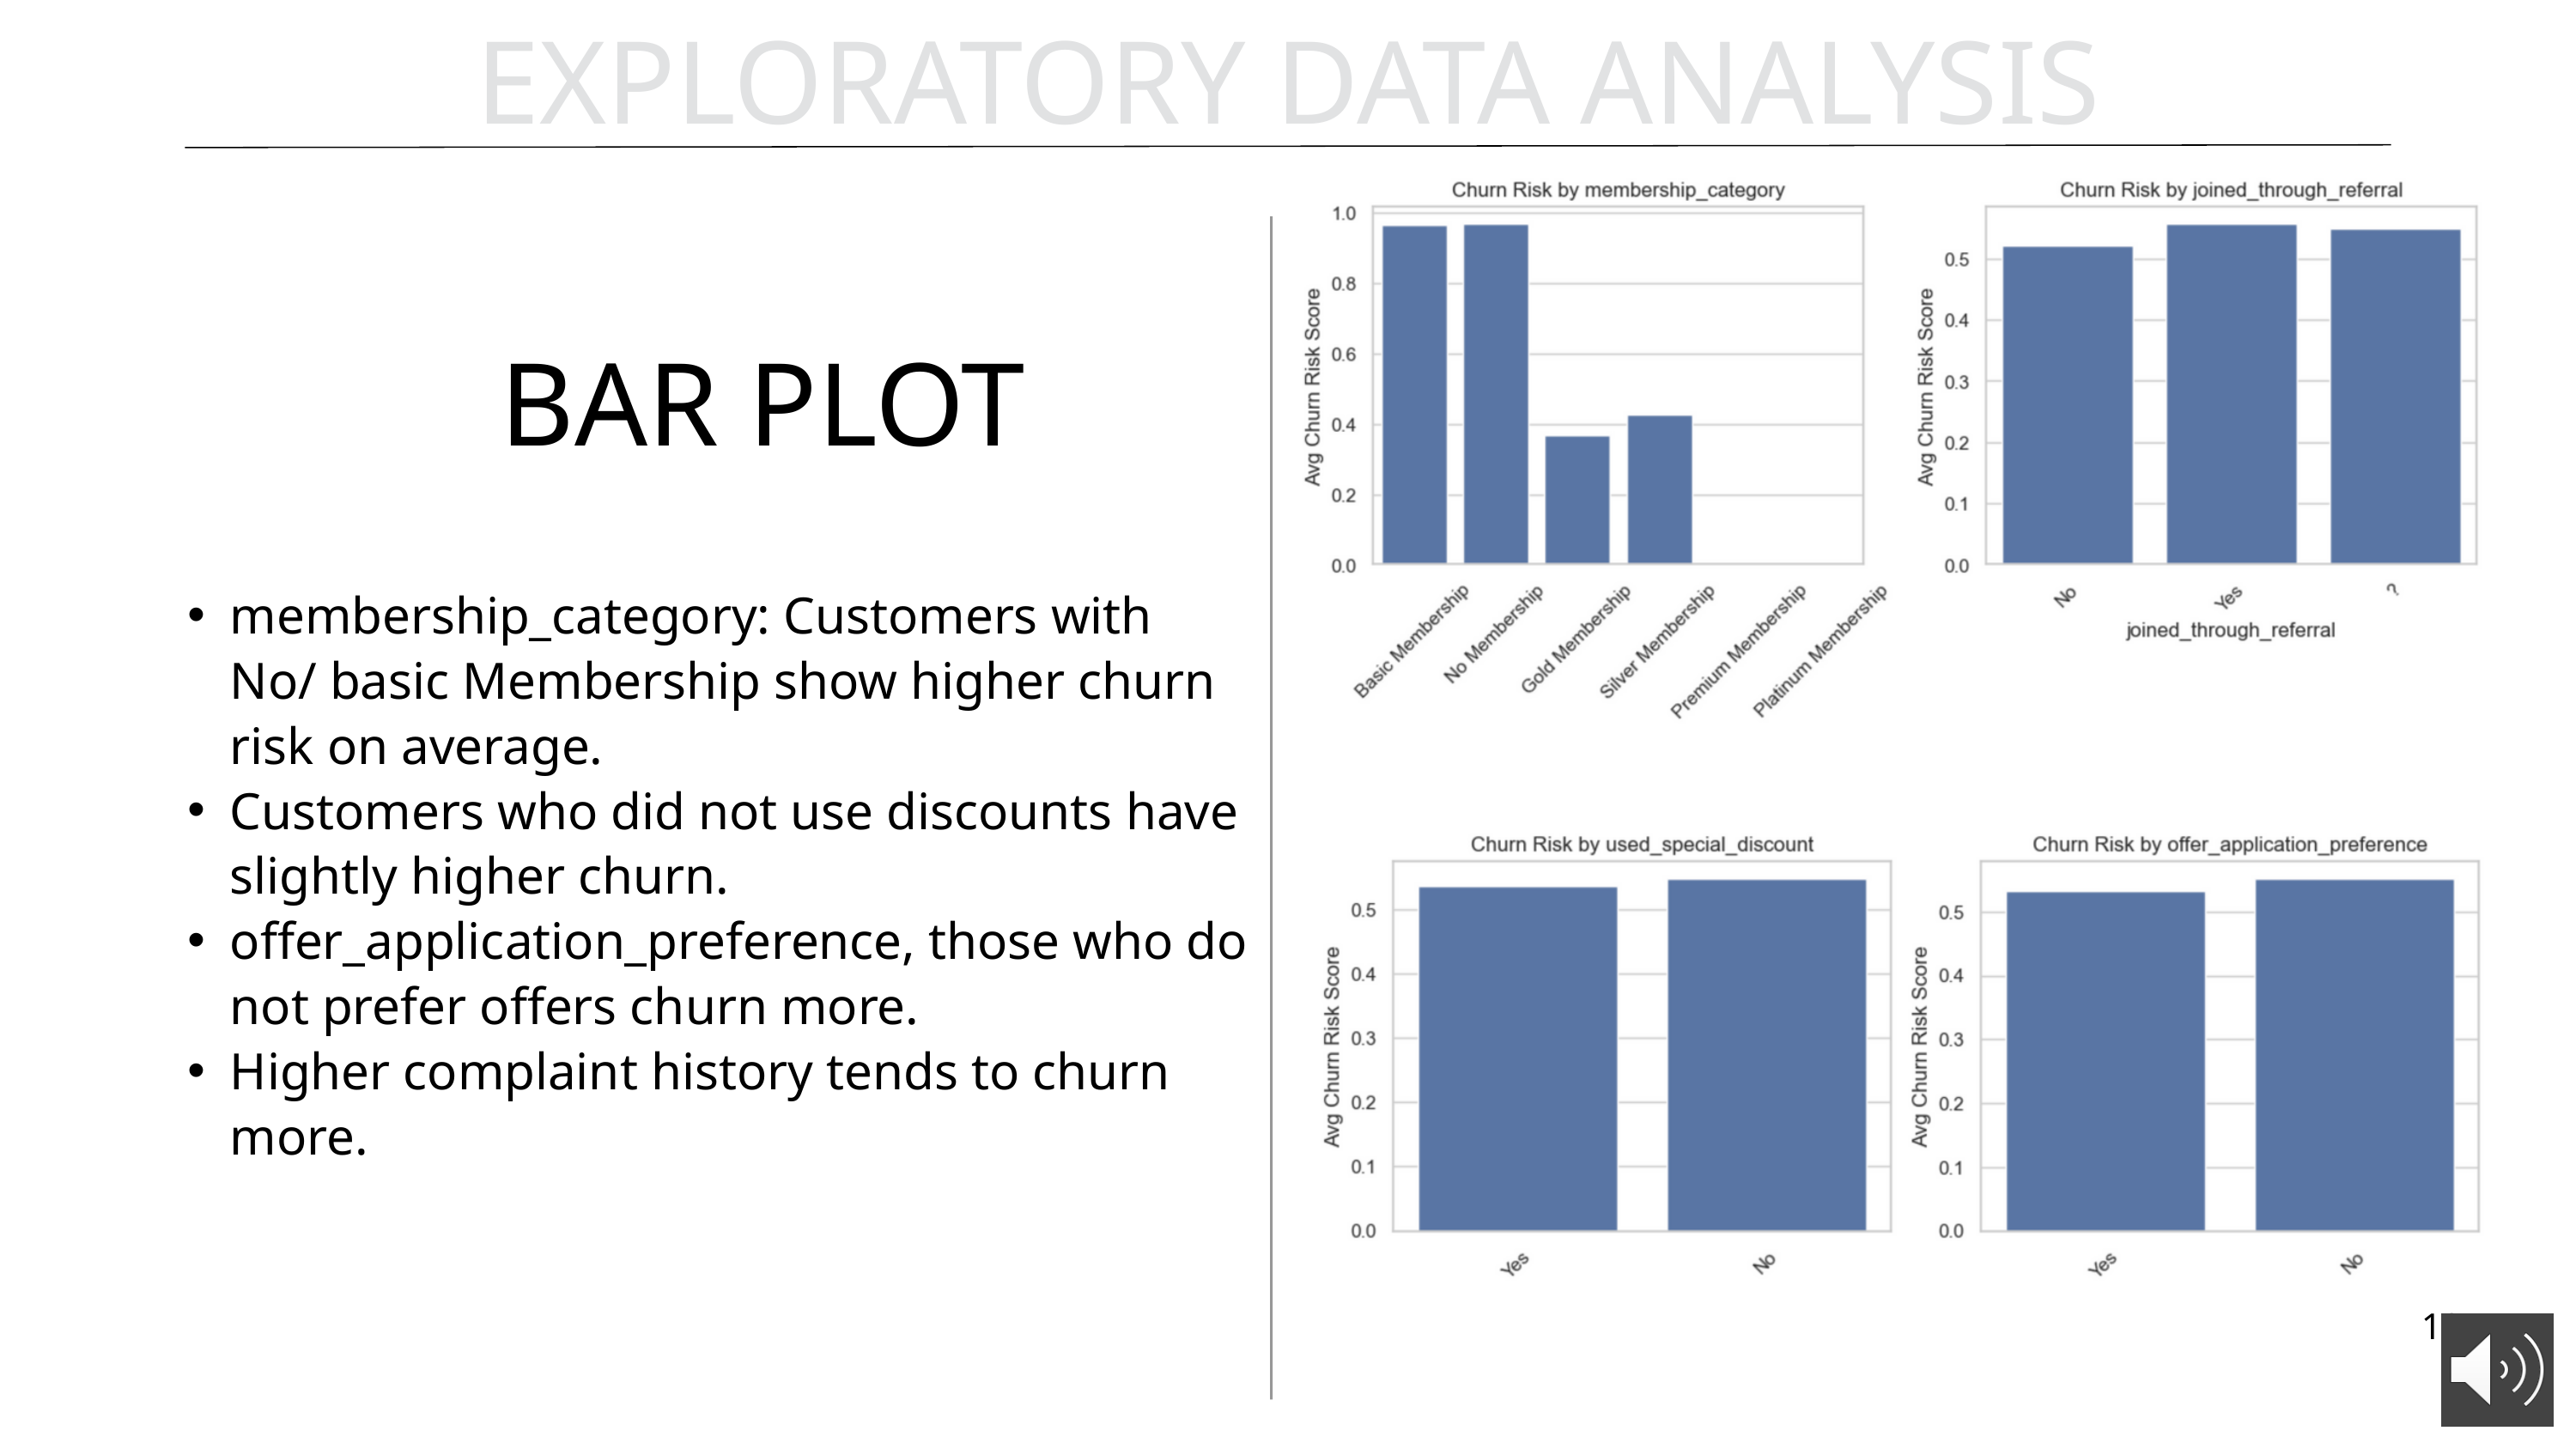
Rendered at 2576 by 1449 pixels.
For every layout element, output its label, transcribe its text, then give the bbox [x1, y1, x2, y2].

text_box EXPLORATORY DATA ANALYSIS [185, 9, 2391, 147]
text_box membership_category: Customers with No/ basic Membership show higher churn risk on average. Customers who did not use discounts have slightly higher churn. offer_application_preference, those who do not prefer offers churn more. Higher complaint history tends to churn more. [144, 579, 1249, 1165]
text_box [1288, 173, 2494, 724]
text_box 10 [2421, 1296, 2463, 1348]
text_box BAR PLOT [276, 331, 1249, 470]
picture [2439, 1312, 2555, 1428]
text_box [1318, 829, 2494, 1281]
